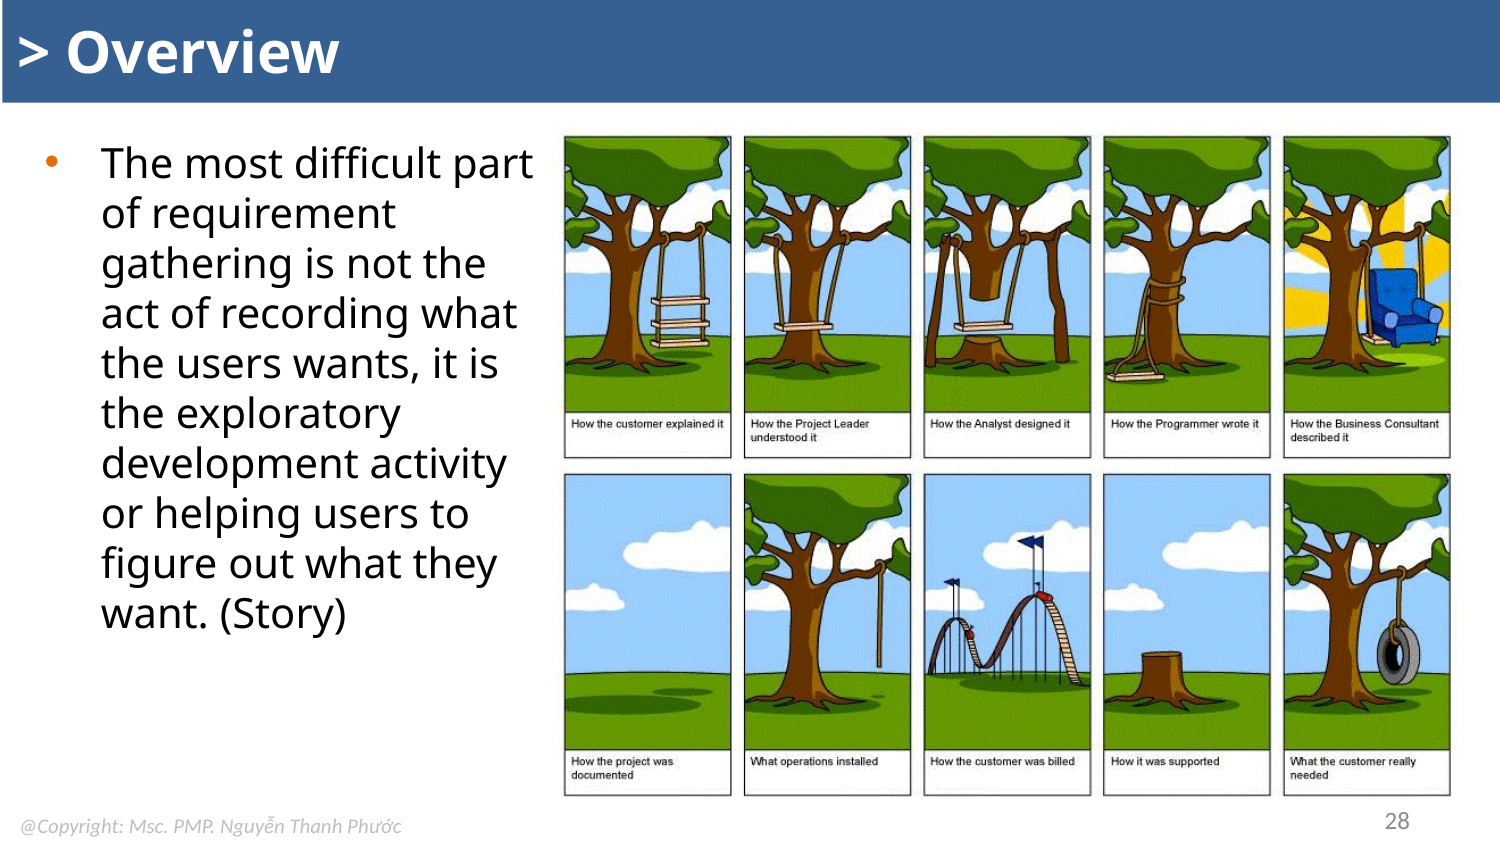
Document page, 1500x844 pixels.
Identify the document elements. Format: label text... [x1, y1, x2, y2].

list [552, 124, 1461, 806]
text_box The most difficult part of requirement gathering is not the act of recording what the users wants, it is the exploratory development activity or helping users to figure out what they want. (Story) [29, 128, 548, 780]
title > Overview [2, 0, 1500, 103]
slide_number 28 [1074, 814, 1425, 843]
